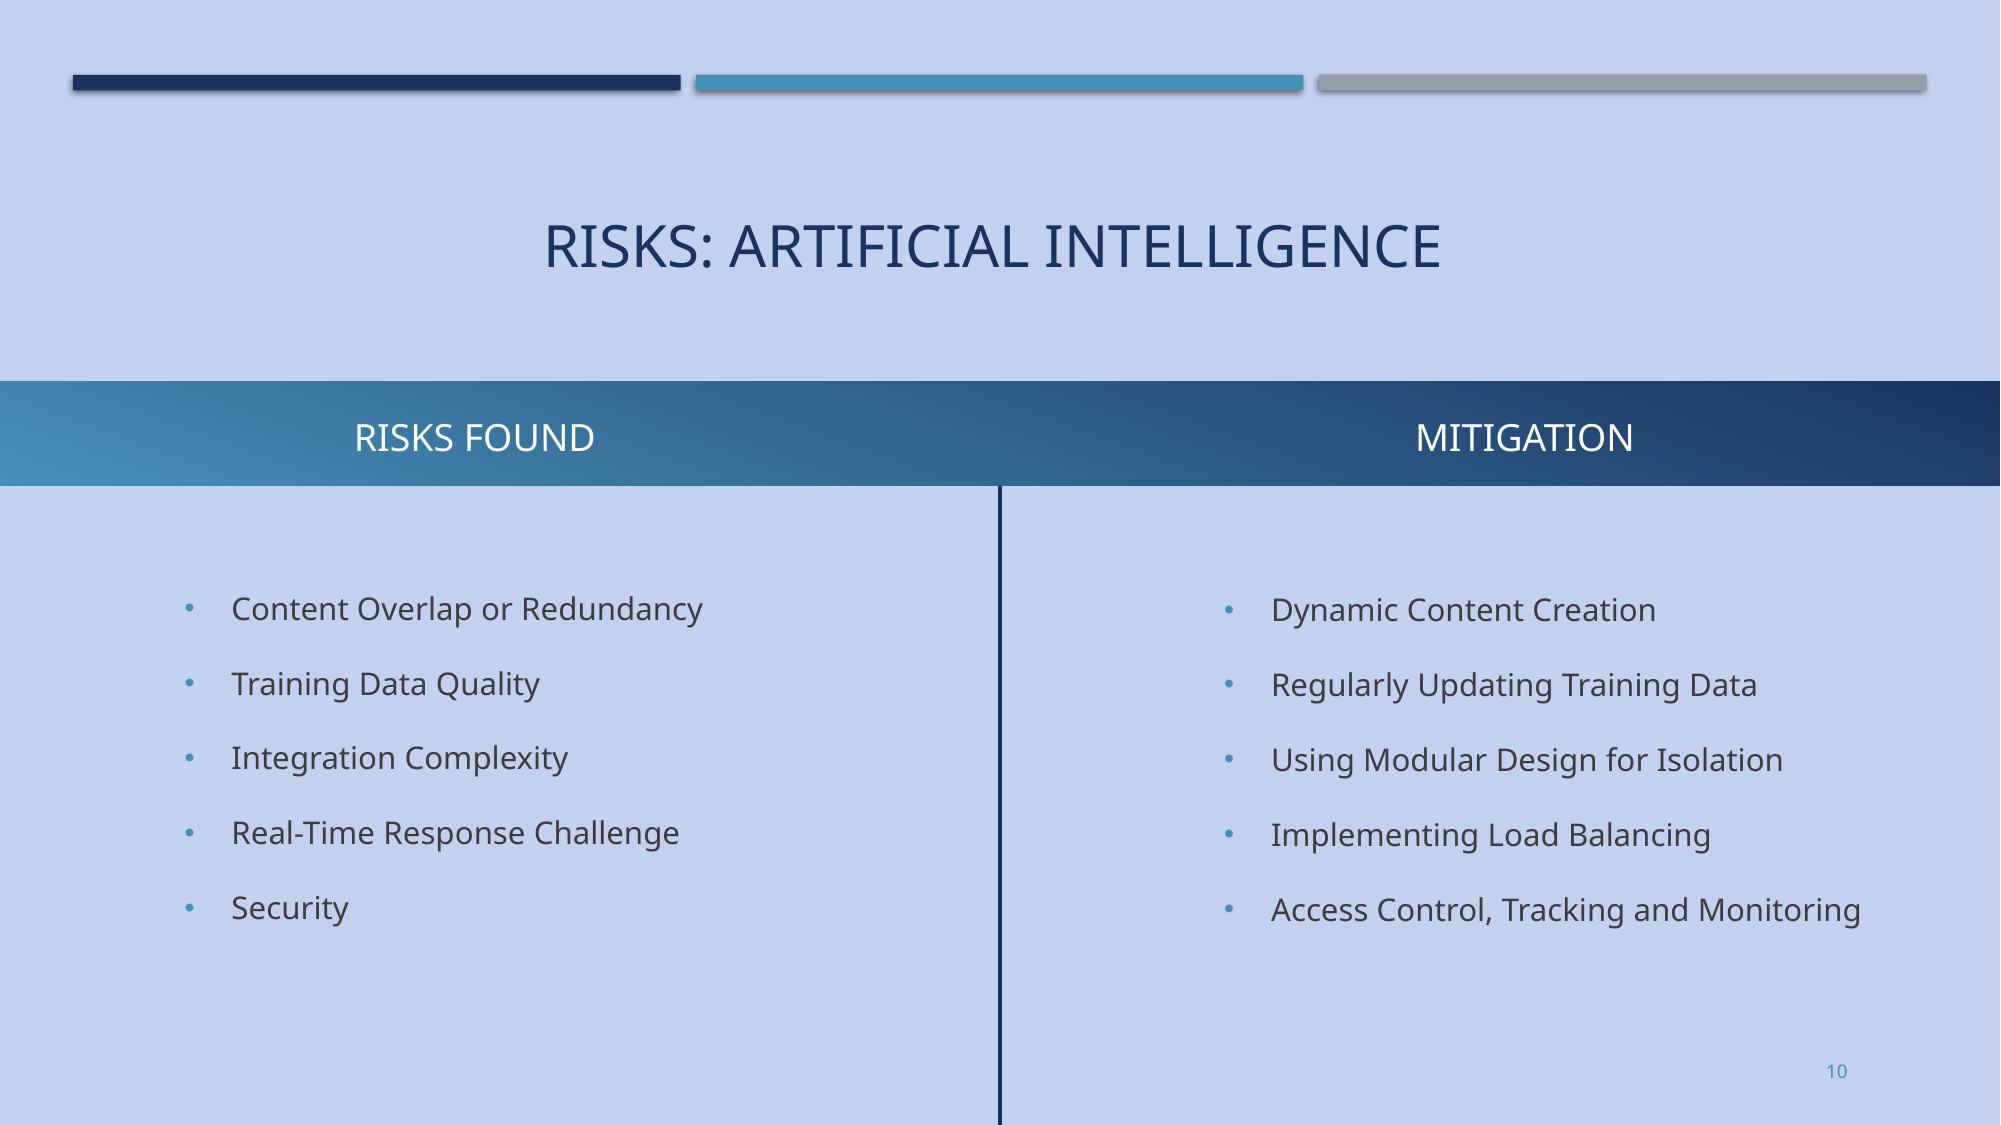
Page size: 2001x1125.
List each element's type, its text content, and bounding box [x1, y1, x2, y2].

title Risks: artificial intelligence [169, 135, 1833, 288]
list Risks found [137, 395, 813, 477]
list mitigation [1187, 395, 1863, 477]
list Content Overlap or Redundancy Training Data Quality Integration Complexity Real-Time Response Challenge Security [169, 562, 845, 1014]
slide_number 10 [1718, 1042, 1863, 1103]
text_box Dynamic Content Creation Regularly Updating Training Data Using Modular Design for Isolation Implementing Load Balancing Access Control, Tracking and Monitoring [1209, 564, 1885, 1015]
